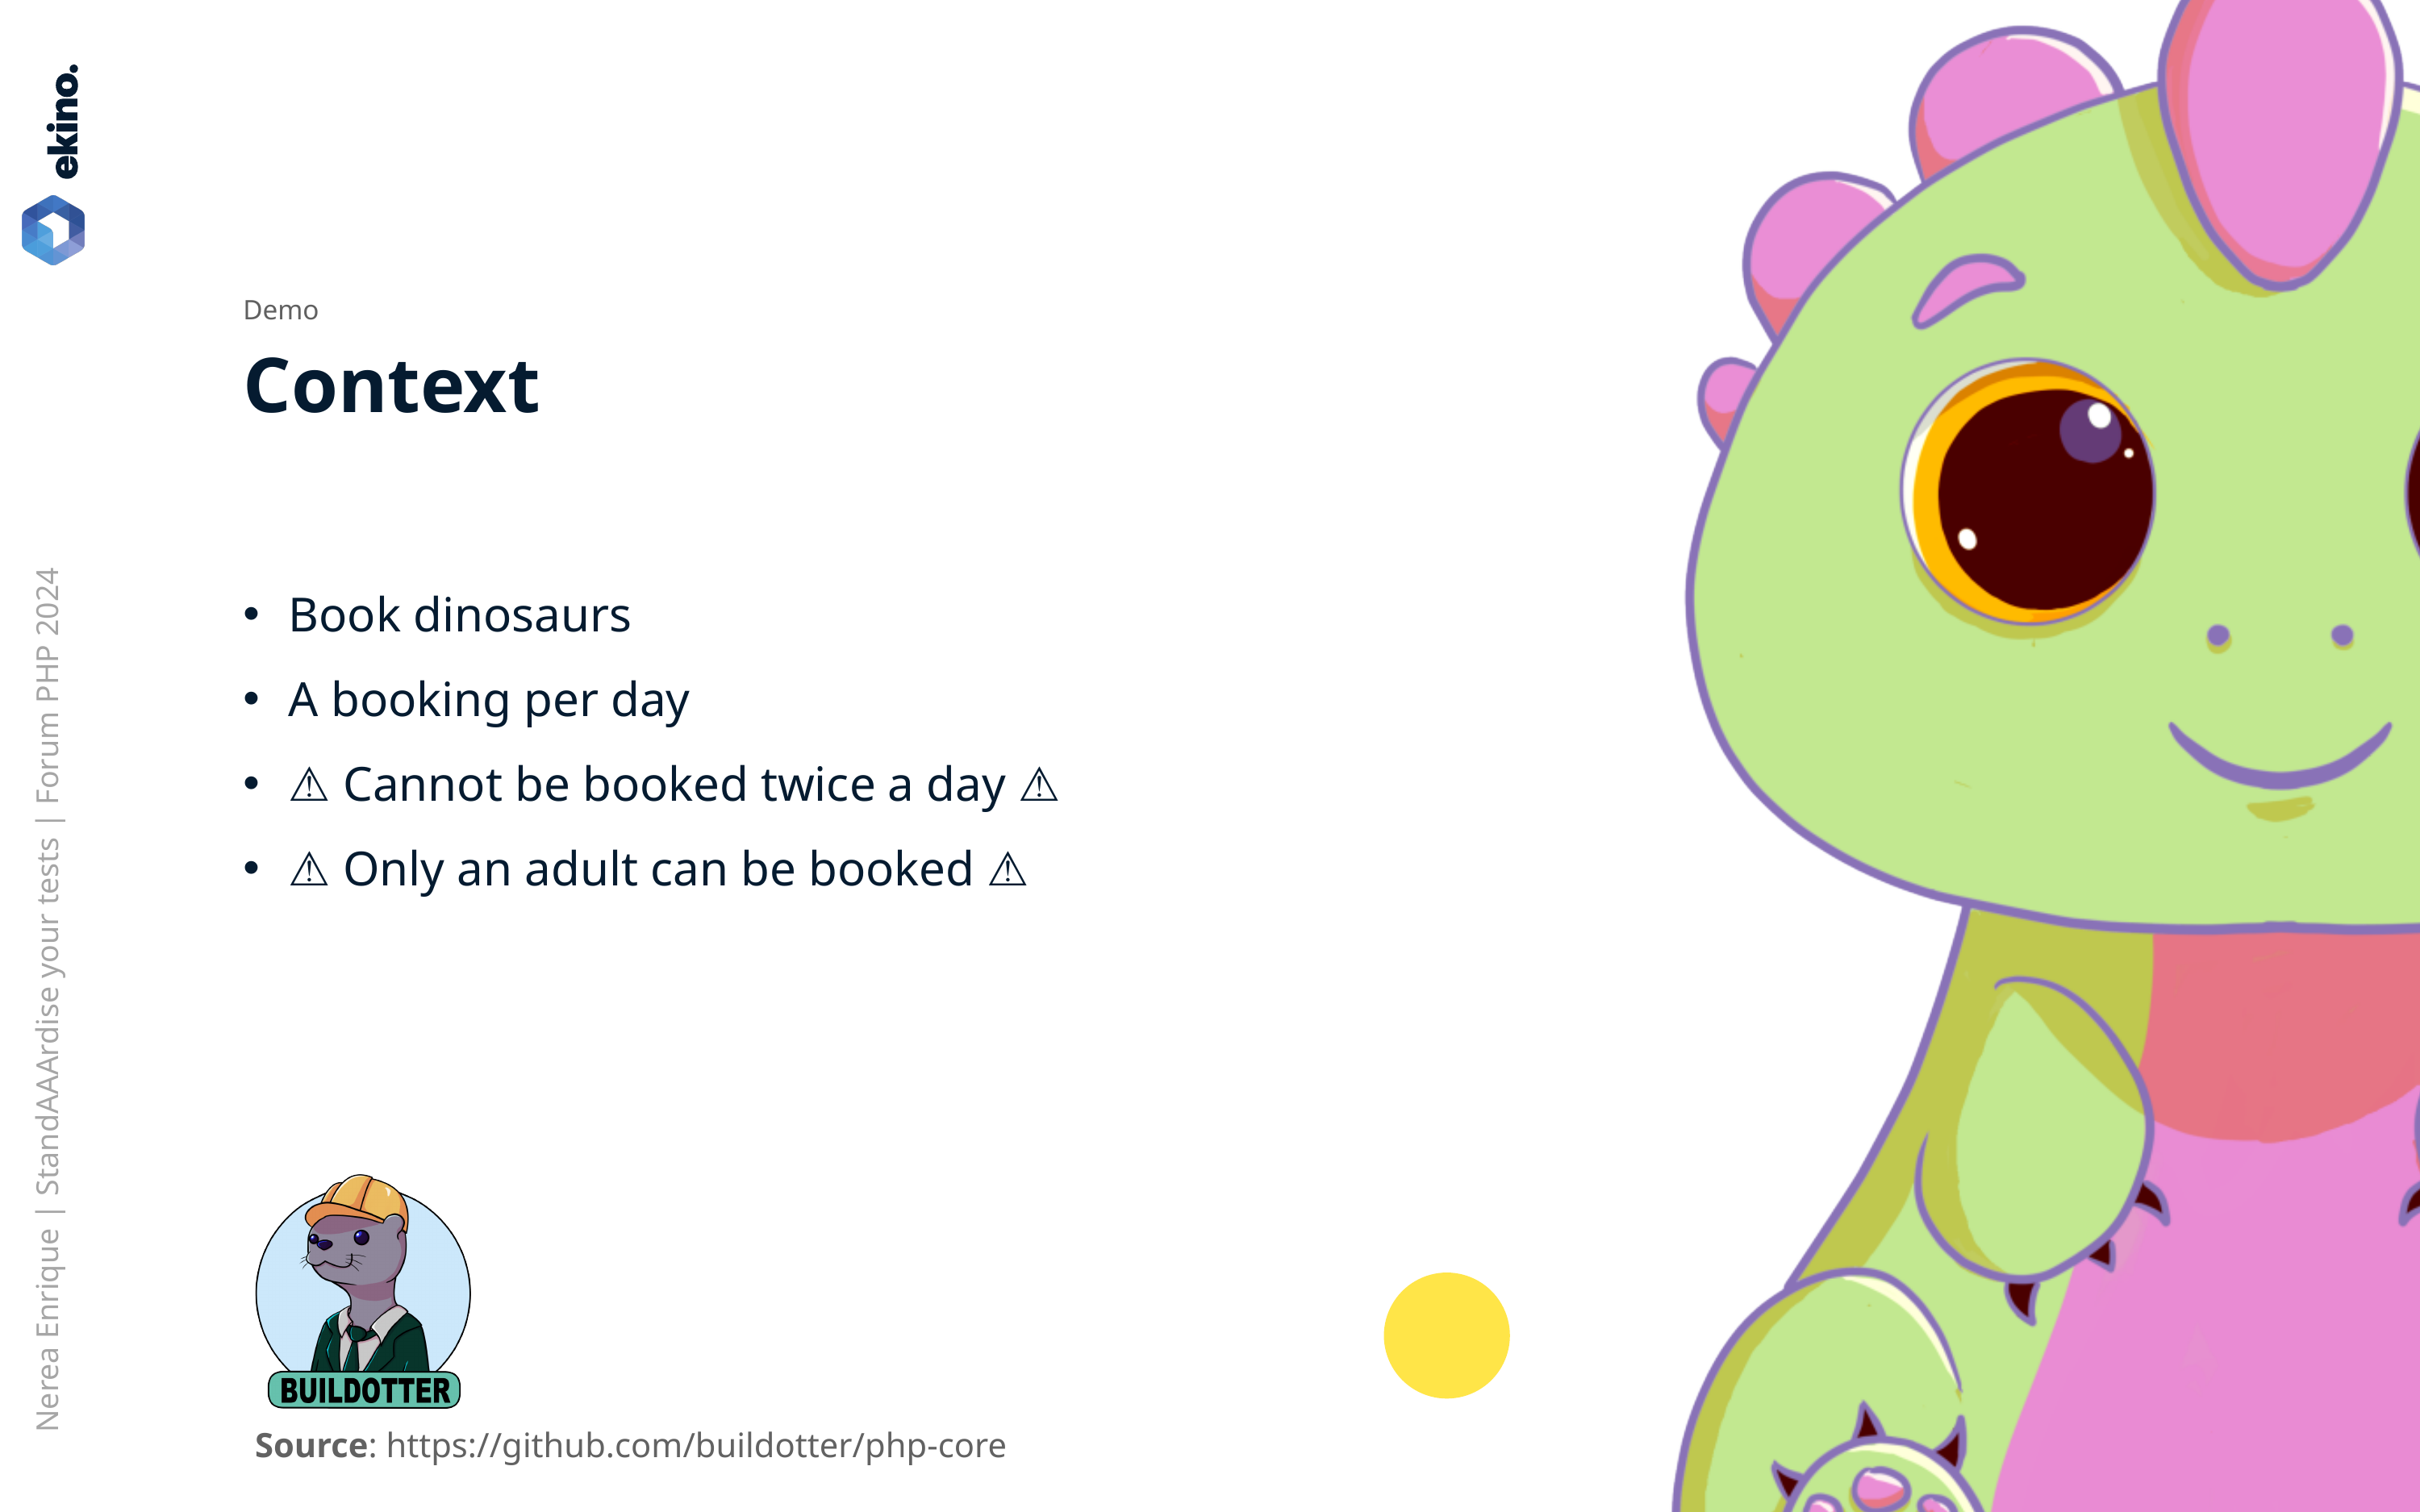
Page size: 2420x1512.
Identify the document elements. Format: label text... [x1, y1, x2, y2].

text_box Source: https://github.com/buildotter/php-core [243, 1418, 1287, 1471]
picture [22, 195, 85, 265]
title Context [243, 341, 1097, 508]
footer Nerea Enrique | StandAAArdise your tests | Forum PHP 2024 [22, 550, 102, 1445]
list Book dinosaurs A booking per day ⚠ Cannot be booked twice a day ⚠ ⚠ Only an adult can be booked ⚠ [243, 550, 1097, 1279]
picture [1287, 0, 2420, 1512]
list Demo 👩‍💻 [243, 294, 593, 324]
picture [243, 1170, 491, 1418]
